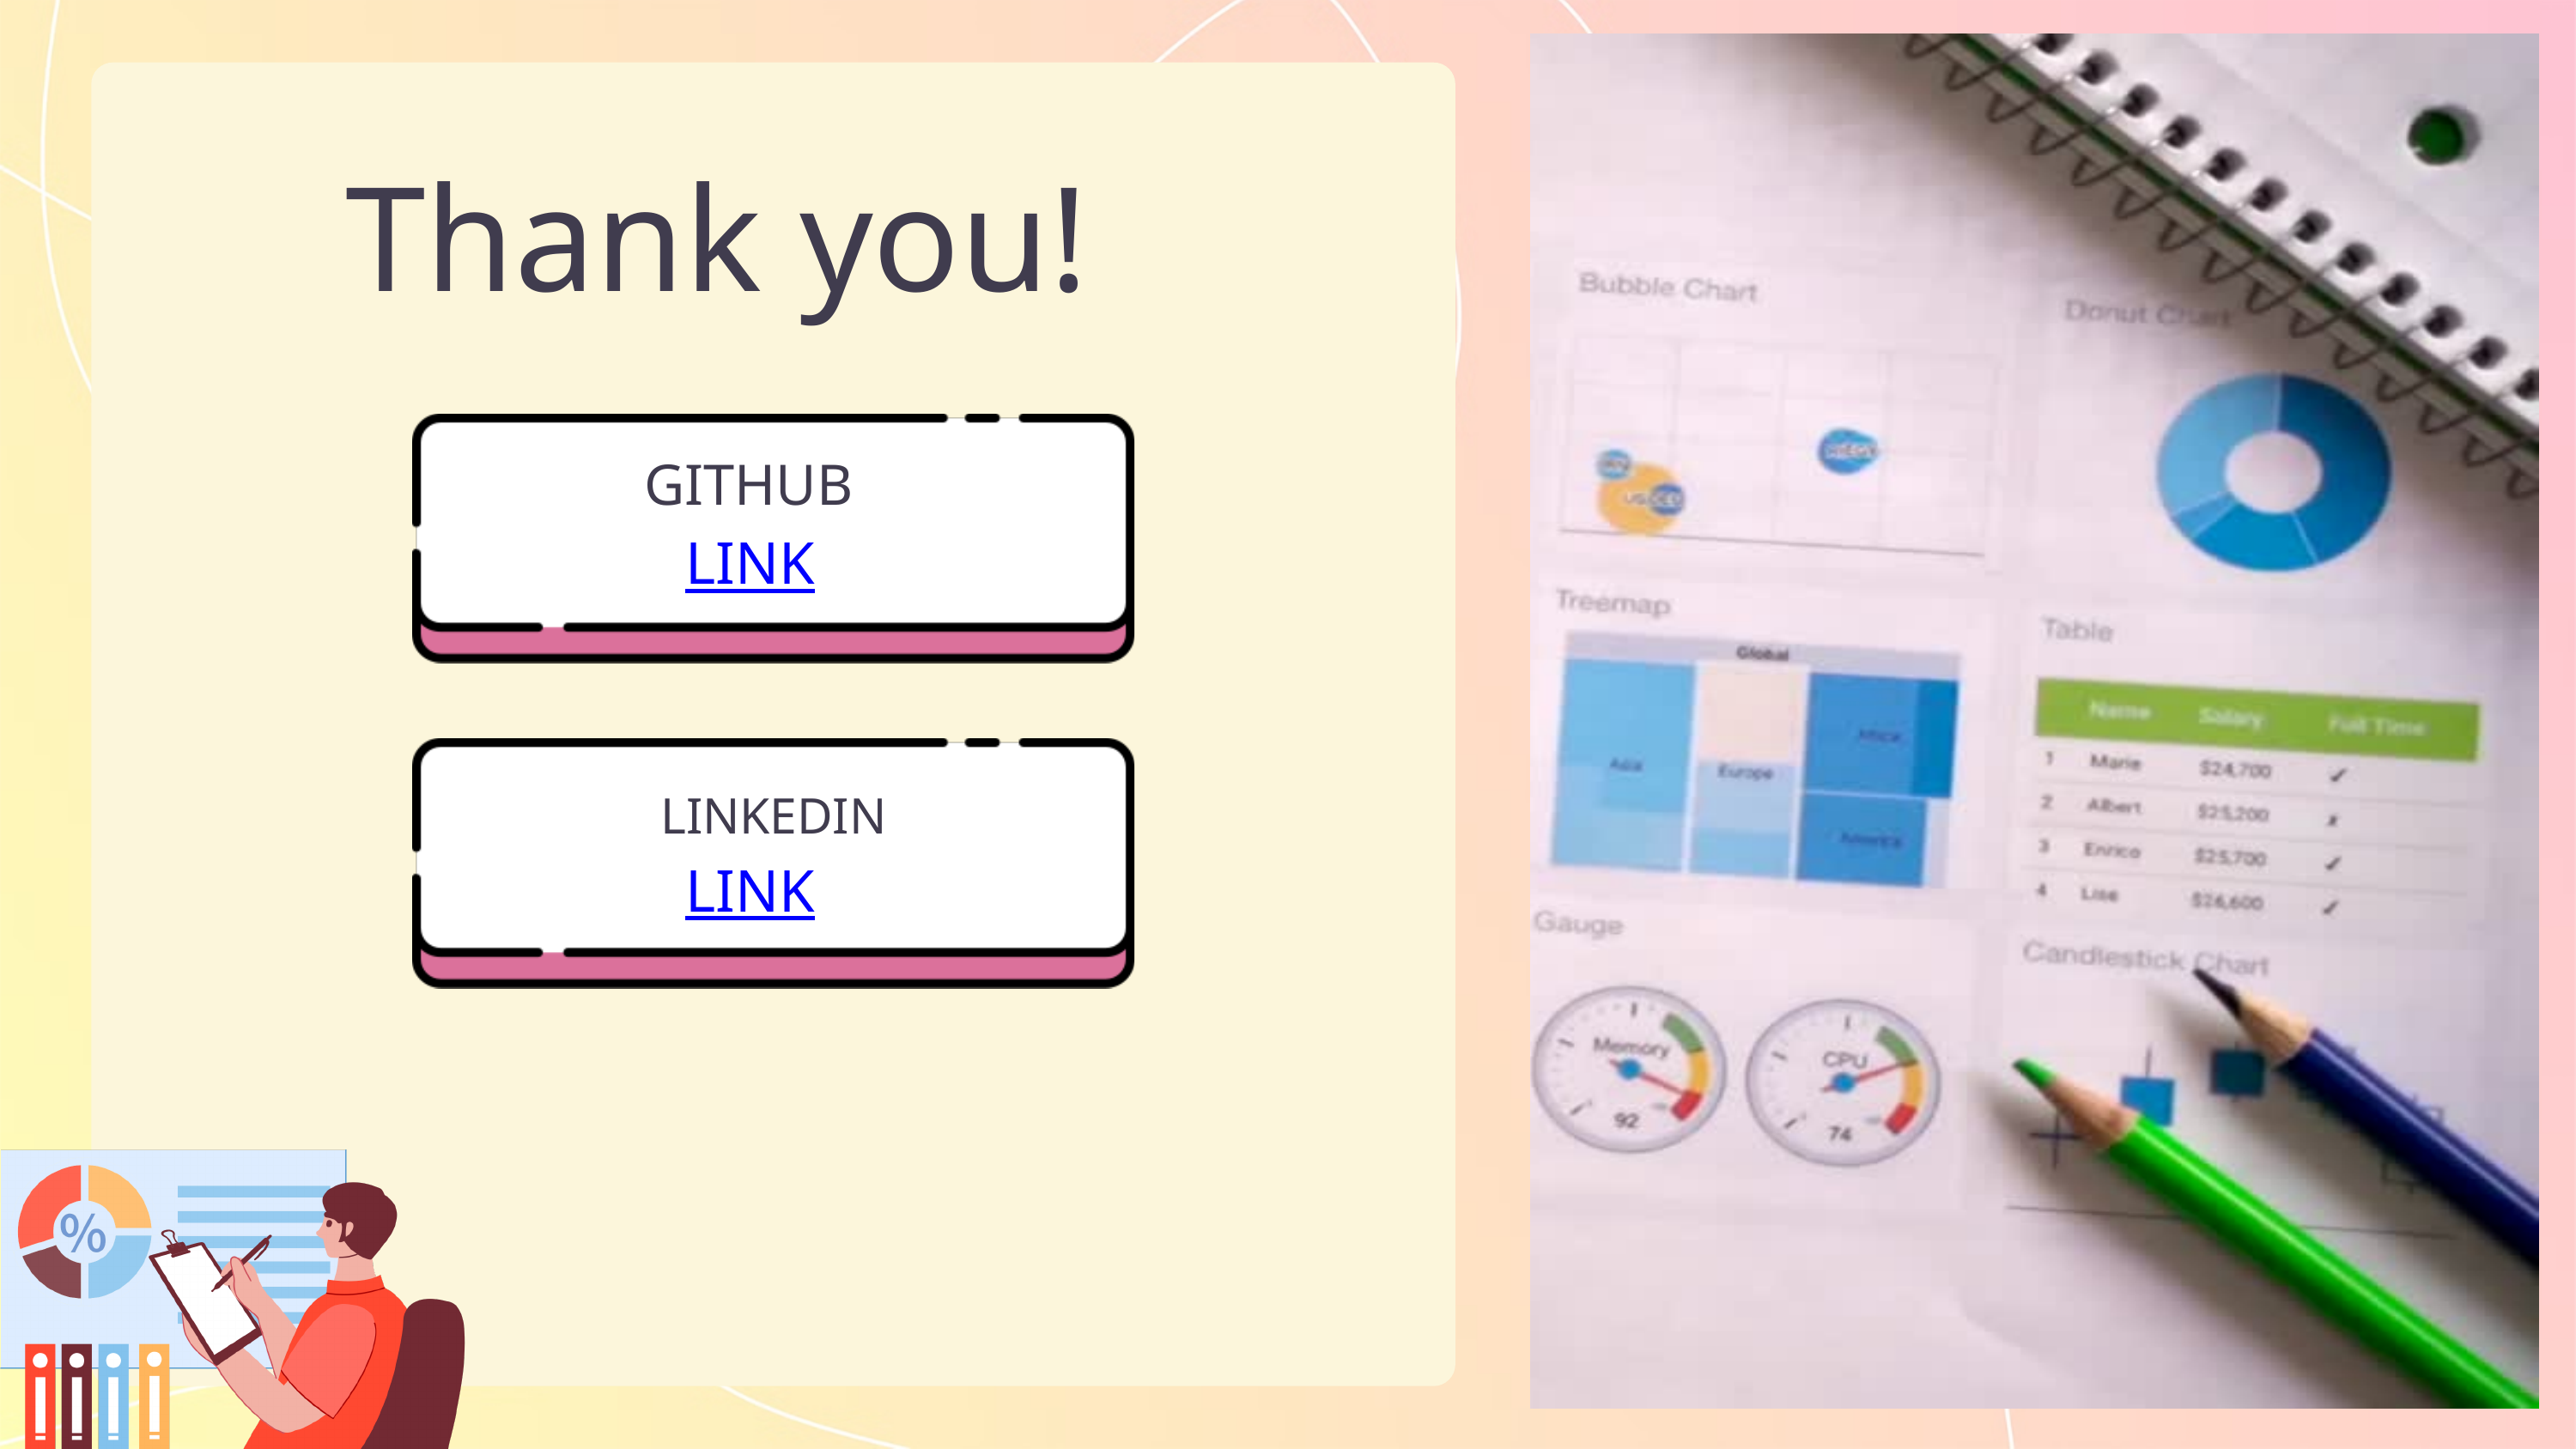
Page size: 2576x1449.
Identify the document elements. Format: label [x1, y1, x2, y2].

text_box [0, 1149, 487, 1449]
text_box [0, 0, 2576, 1449]
text_box [1529, 33, 2540, 1410]
text_box [91, 62, 1456, 1386]
